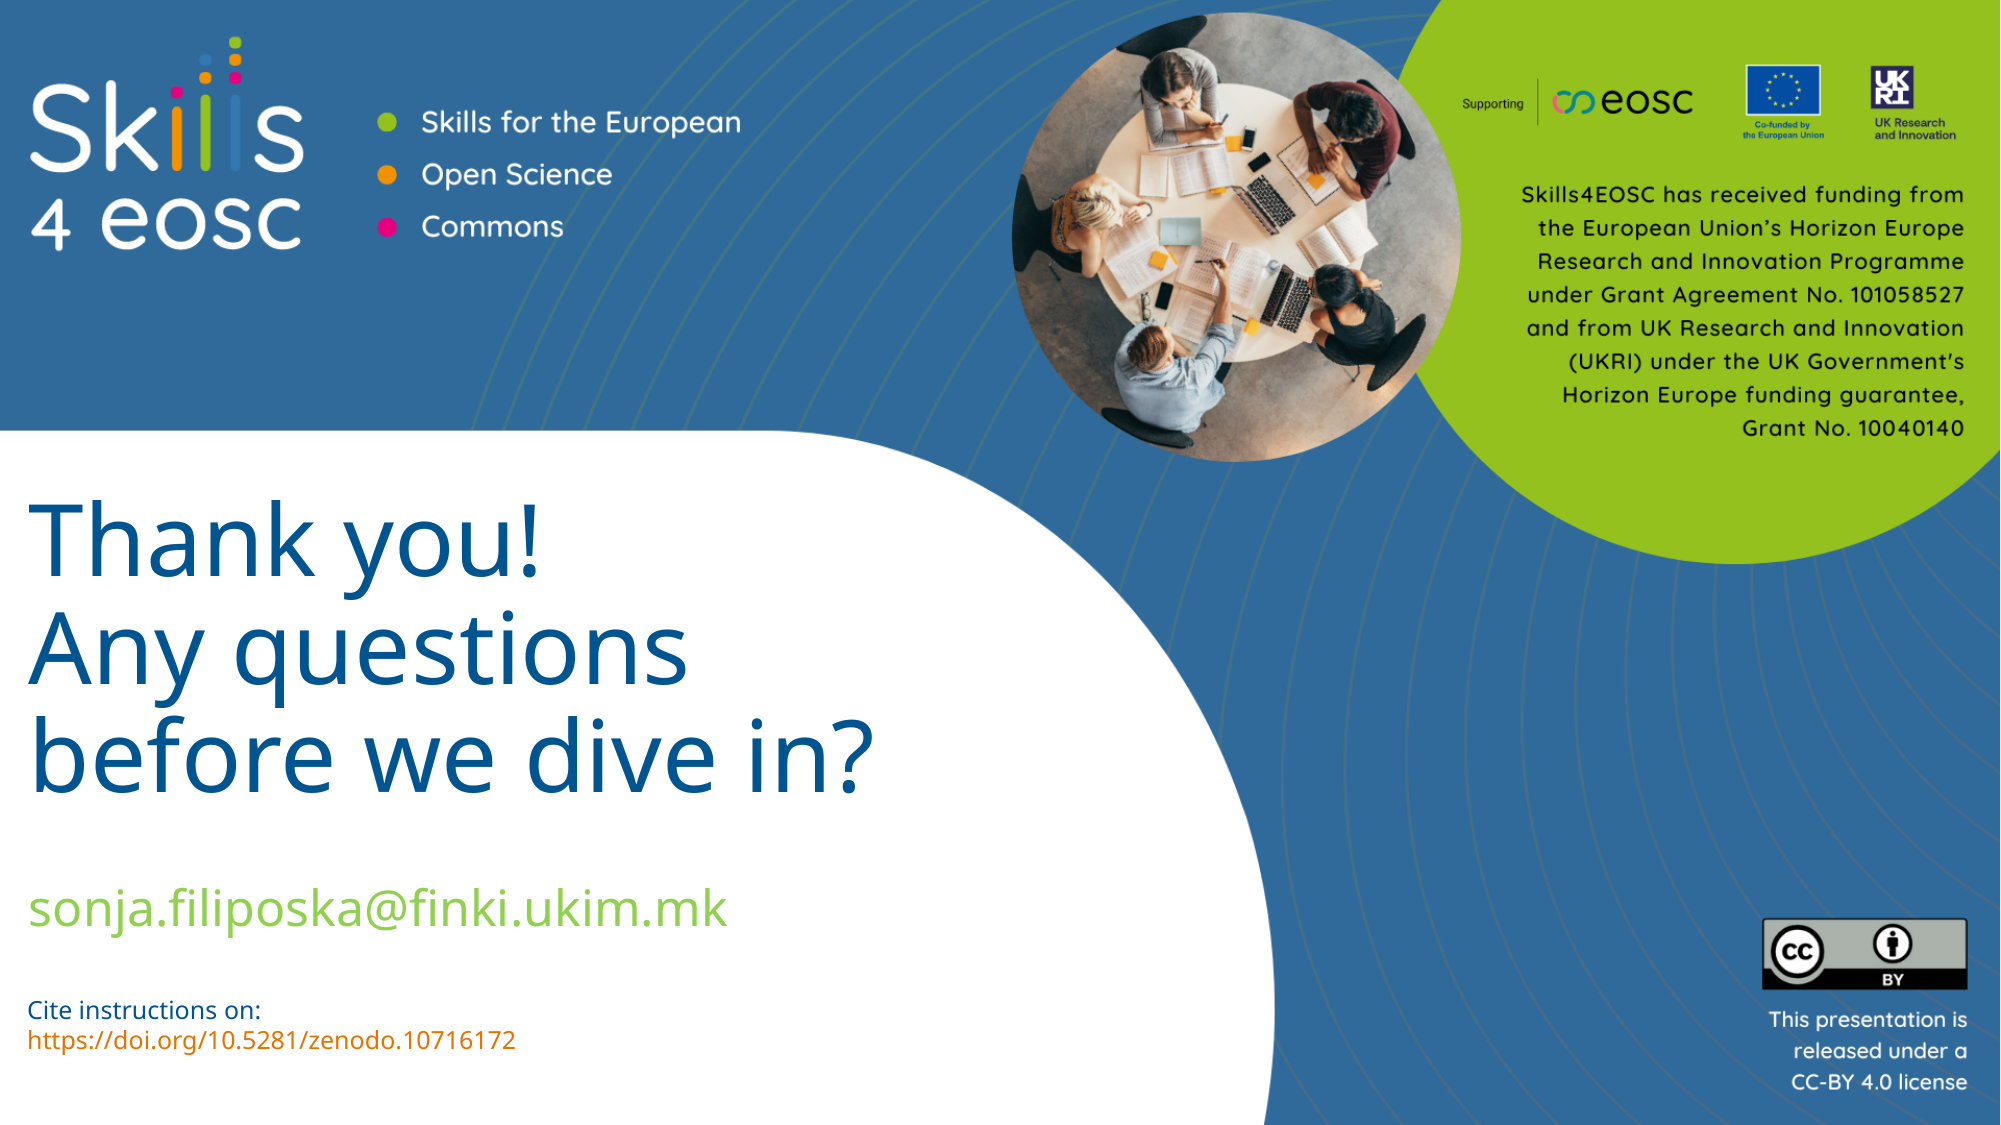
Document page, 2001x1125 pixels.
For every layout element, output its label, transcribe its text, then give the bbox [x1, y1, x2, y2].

text_box Cite instructions on: https://doi.org/10.5281/zenodo.10716172 [12, 987, 1125, 1062]
title Thank you! Any questions before we dive in? [13, 482, 1024, 776]
list sonja.filiposka@finki.ukim.mk [13, 795, 1024, 987]
picture [0, 0, 2001, 1125]
